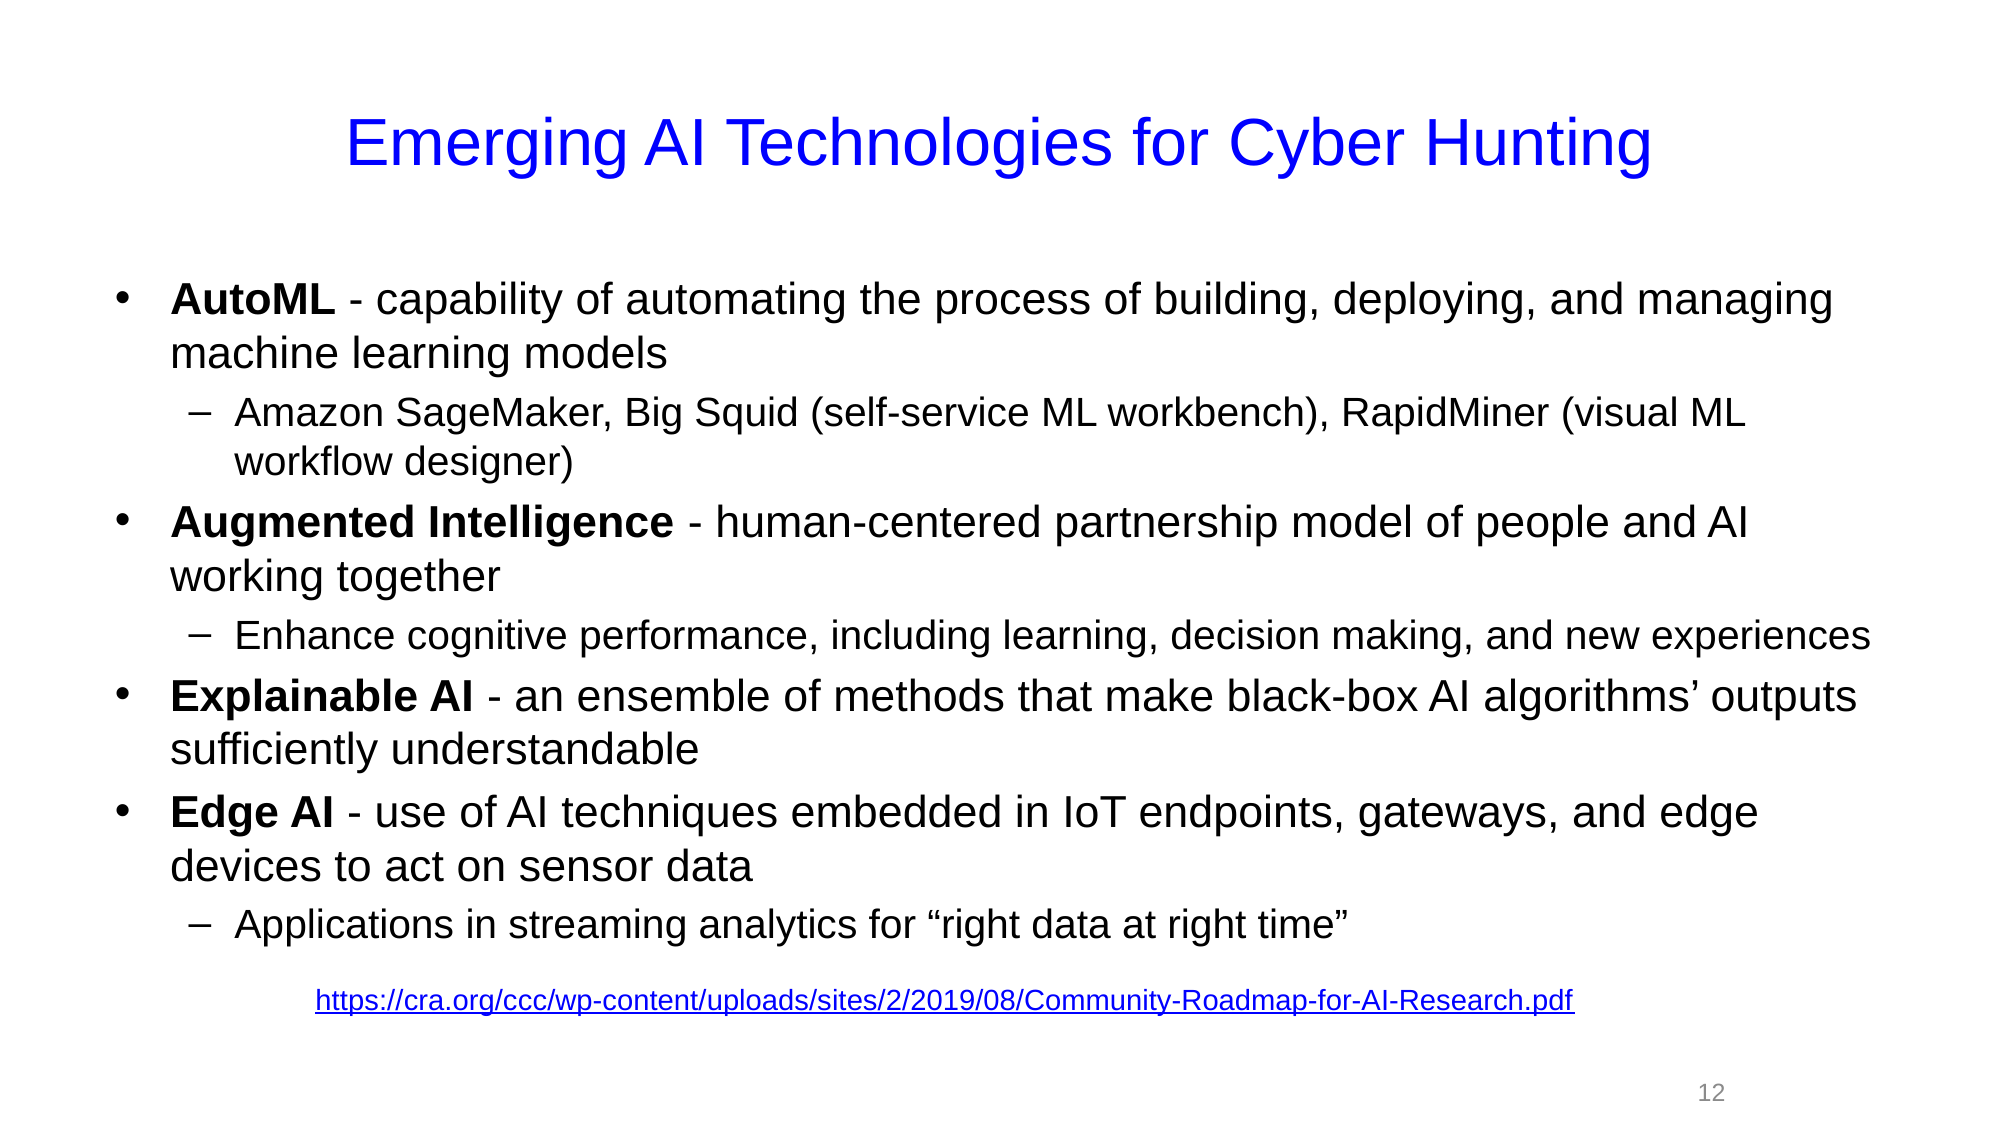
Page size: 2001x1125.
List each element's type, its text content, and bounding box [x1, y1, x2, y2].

list AutoML - capability of automating the process of building, deploying, and managing machine learning models Amazon SageMaker, Big Squid (self-service ML workbench), RapidMiner (visual ML workflow designer) Augmented Intelligence - human-centered partnership model of people and AI working together Enhance cognitive performance, including learning, decision making, and new experiences Explainable AI - an ensemble of methods that make black-box AI algorithms’ outputs sufficiently understandable Edge AI - use of AI techniques embedded in IoT endpoints, gateways, and edge devices to act on sensor data Applications in streaming analytics for “right data at right time” [99, 262, 1900, 1005]
slide_number 12 [1638, 1080, 1741, 1103]
title Emerging AI Technologies for Cyber Hunting [99, 45, 1900, 233]
text_box https://cra.org/ccc/wp-content/uploads/sites/2/2019/08/Community-Roadmap-for-AI-Research.pdf [300, 973, 1675, 1024]
